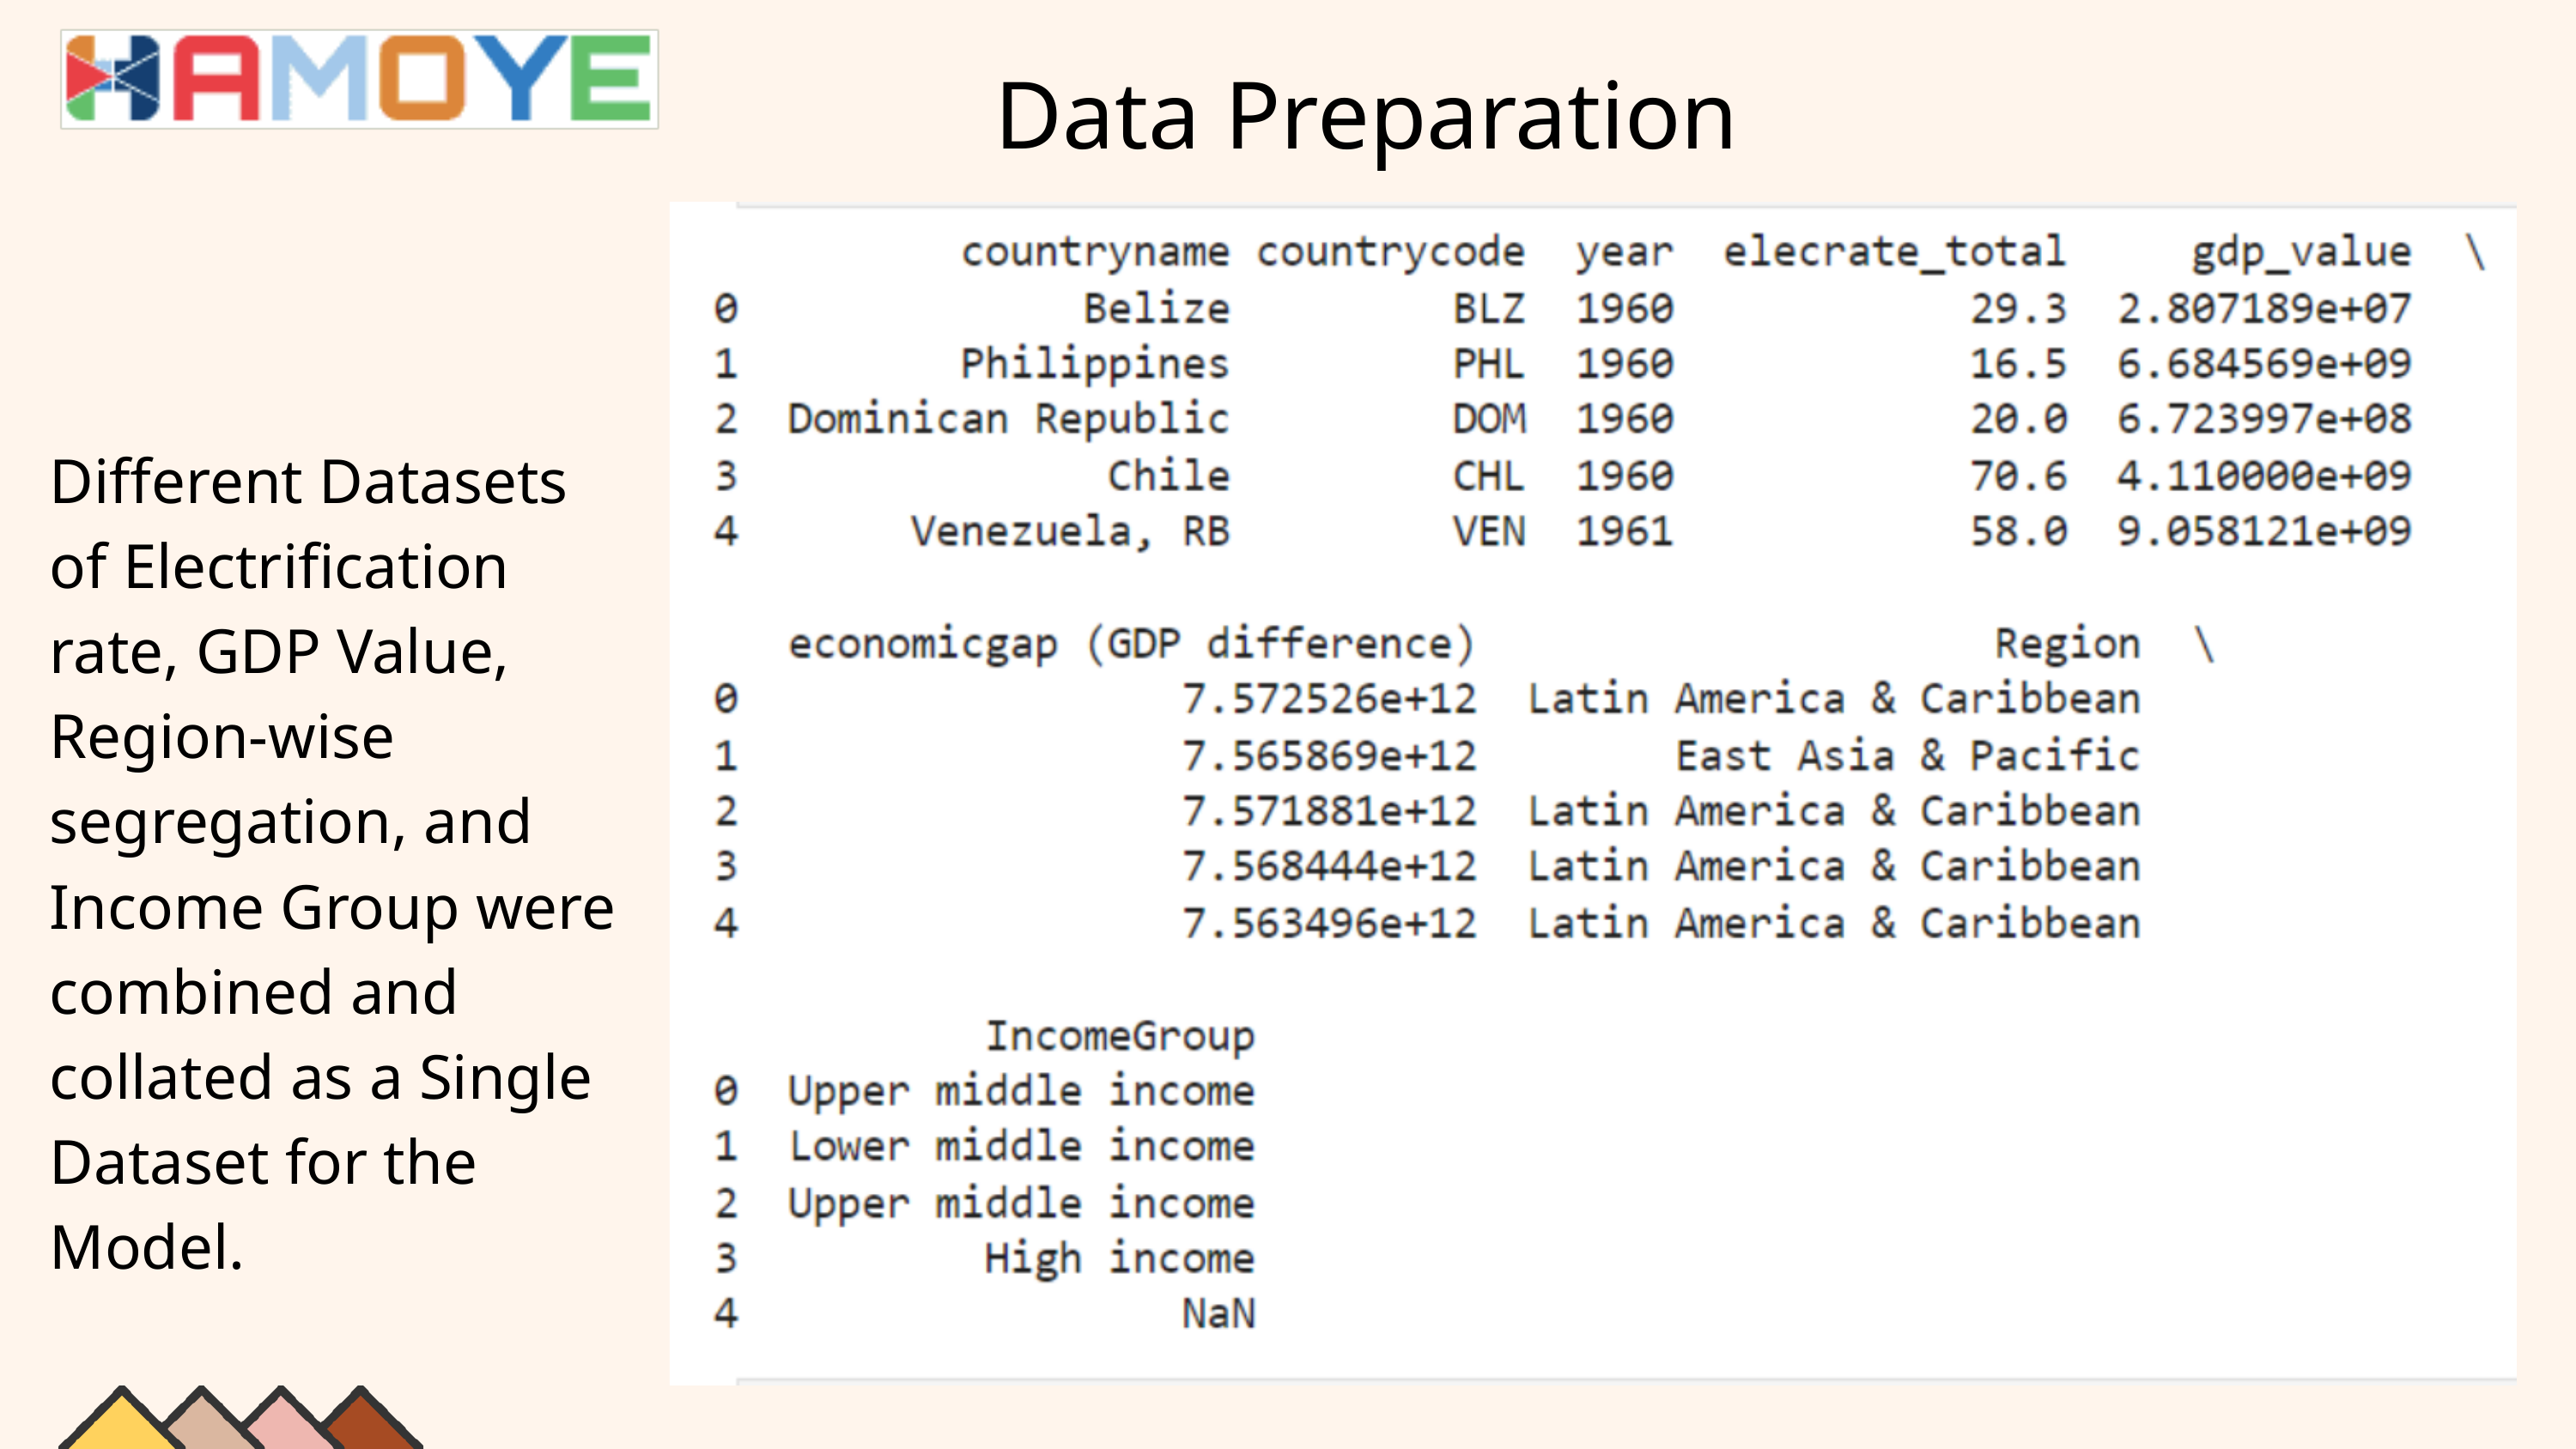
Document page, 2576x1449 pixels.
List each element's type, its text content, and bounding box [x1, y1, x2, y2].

text_box Different Datasets of Electrification rate, GDP Value, Region-wise segregation, and Income Group were combined and collated as a Single Dataset for the Model. [49, 430, 626, 1282]
text_box Data Preparation [976, 37, 1757, 168]
text_box [58, 1385, 424, 1449]
text_box [0, 0, 721, 138]
text_box [669, 202, 2517, 1385]
